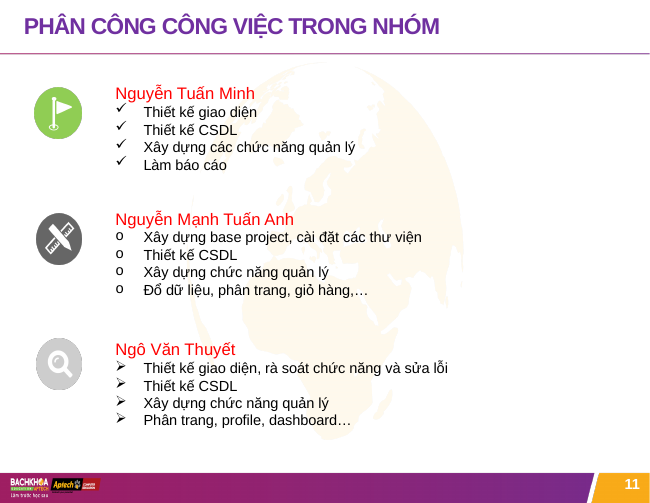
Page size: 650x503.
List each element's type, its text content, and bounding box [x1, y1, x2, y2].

text_box Ngô Văn Thuyết Thiết kế giao diện, rà soát chức năng và sửa lỗi Thiết kế CSDL Xây dựng chức năng quản lý Phân trang, profile, dashboard… [100, 331, 618, 437]
text_box Nguyễn Tuấn Minh Thiết kế giao diện Thiết kế CSDL Xây dựng các chức năng quản lý Làm báo cáo [100, 75, 618, 181]
slide_number 11 [617, 340, 646, 503]
text_box Nguyễn Mạnh Tuấn Anh Xây dựng base project, cài đặt các thư viện Thiết kế CSDL Xây dựng chức năng quản lý Đổ dữ liệu, phân trang, giỏ hàng,… [100, 200, 618, 306]
picture [0, 0, 650, 503]
title PHÂN CÔNG CÔNG VIỆC TRONG NHÓM [23, 0, 456, 68]
